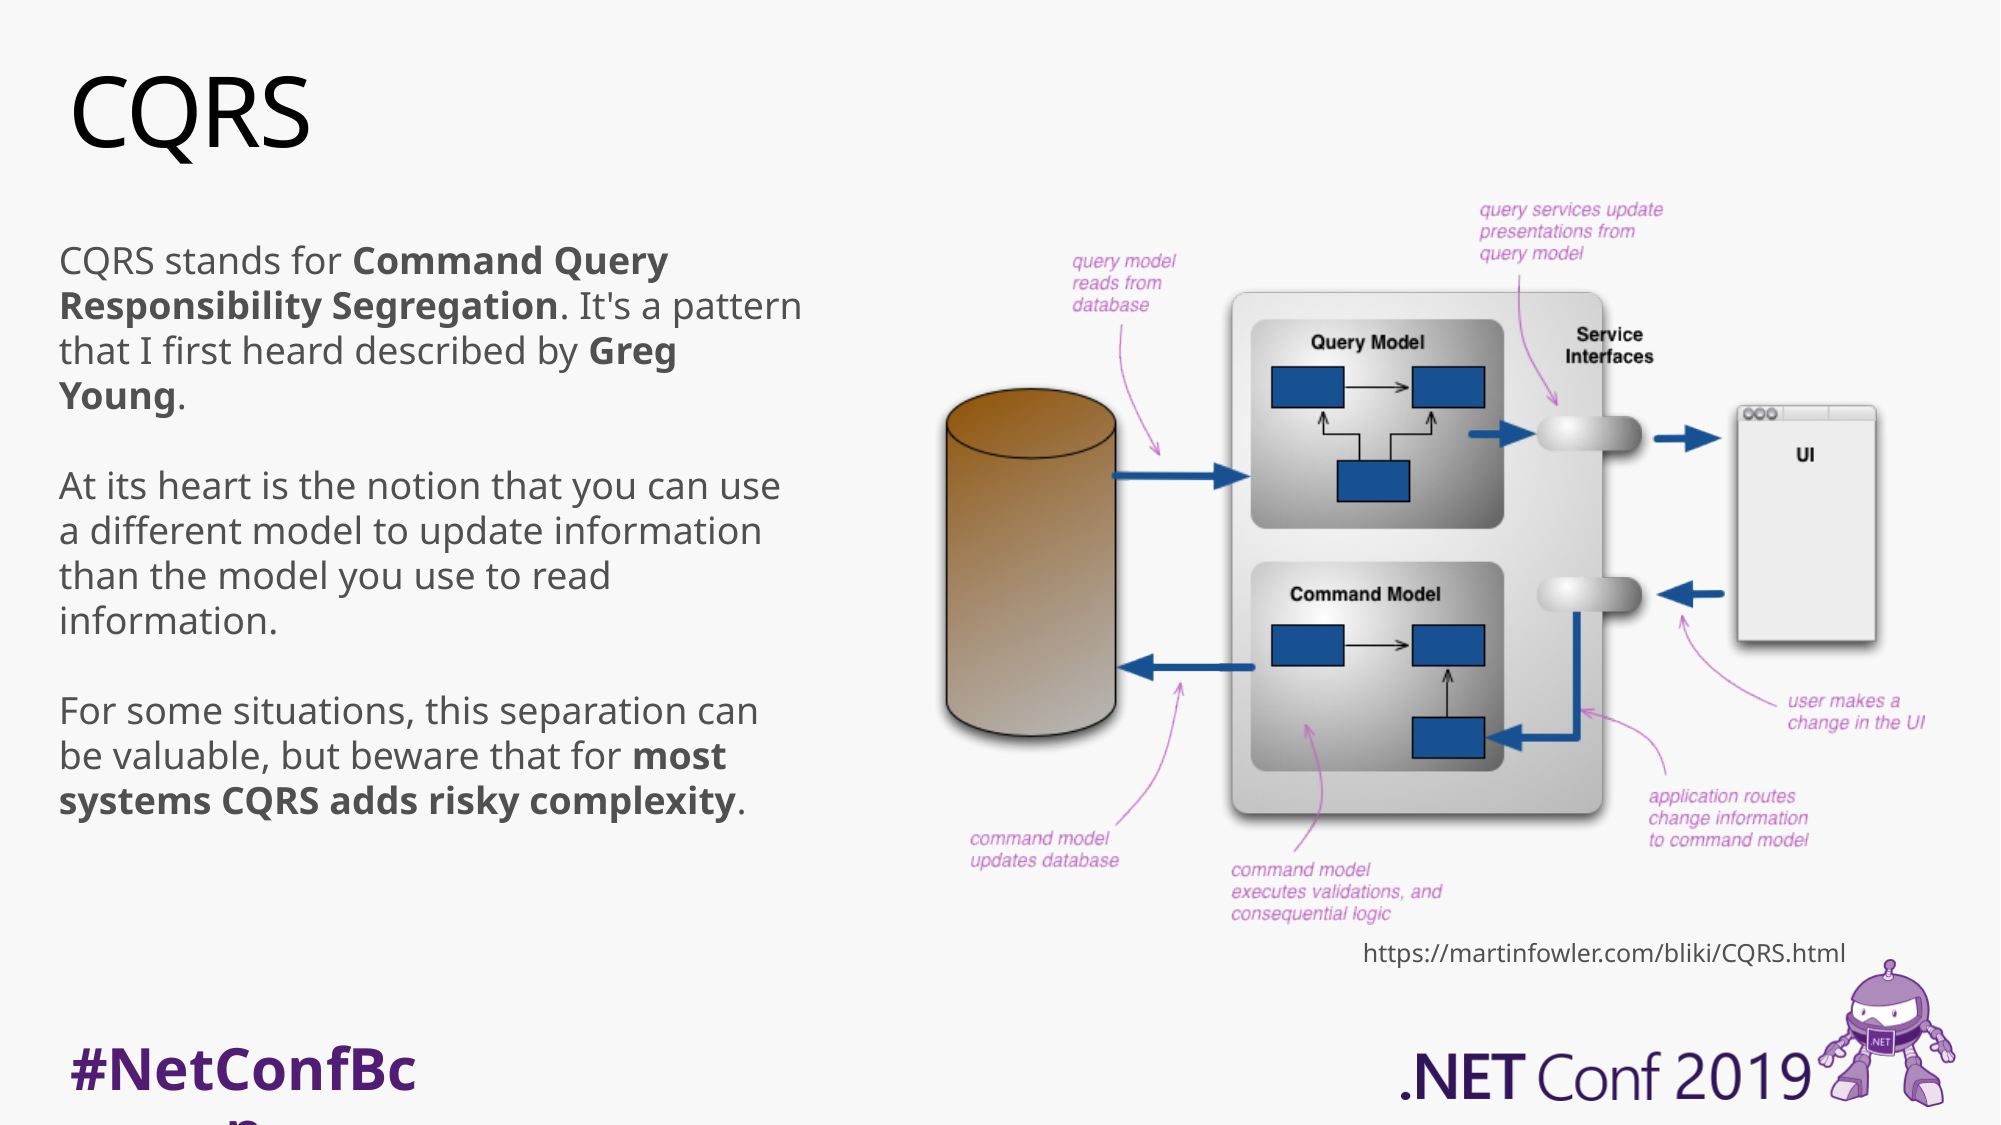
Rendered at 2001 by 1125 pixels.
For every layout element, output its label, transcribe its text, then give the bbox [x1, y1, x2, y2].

picture [1401, 959, 1956, 1107]
picture [929, 199, 1926, 926]
title CQRS [44, 47, 1957, 196]
text_box https://martinfowler.com/bliki/CQRS.html [1348, 930, 1862, 975]
text_box CQRS stands for Command Query Responsibility Segregation. It's a pattern that I first heard described by Greg Young. At its heart is the notion that you can use a different model to update information than the model you use to read information. For some situations, this separation can be valuable, but beware that for most systems CQRS adds risky complexity. [44, 229, 823, 829]
